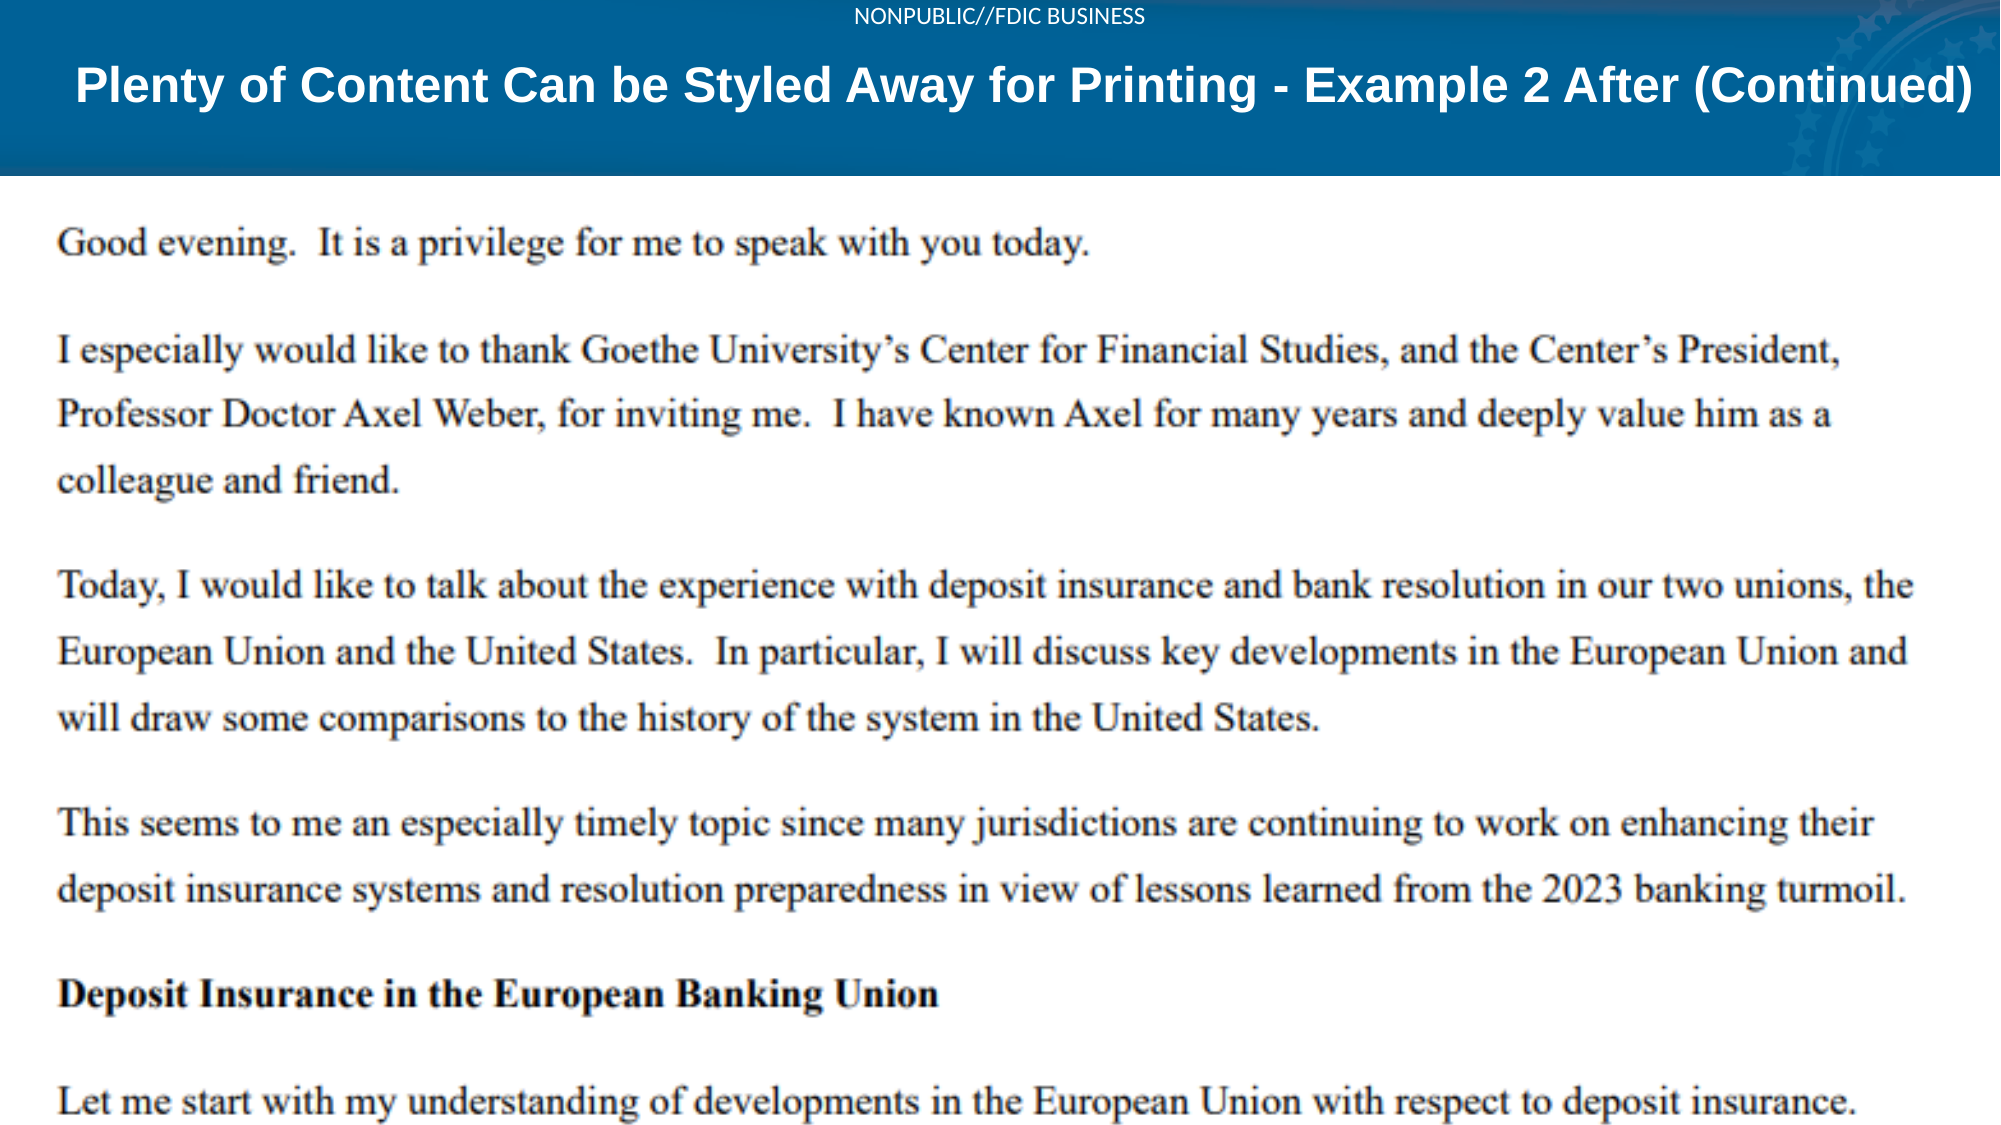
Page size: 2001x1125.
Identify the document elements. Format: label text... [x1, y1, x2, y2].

picture [0, 0, 2000, 1125]
title Plenty of Content Can be Styled Away for Printing - Example 2 After (Continued) [75, 52, 1981, 157]
list NONPUBLIC//FDIC BUSINESS [812, 0, 1188, 30]
